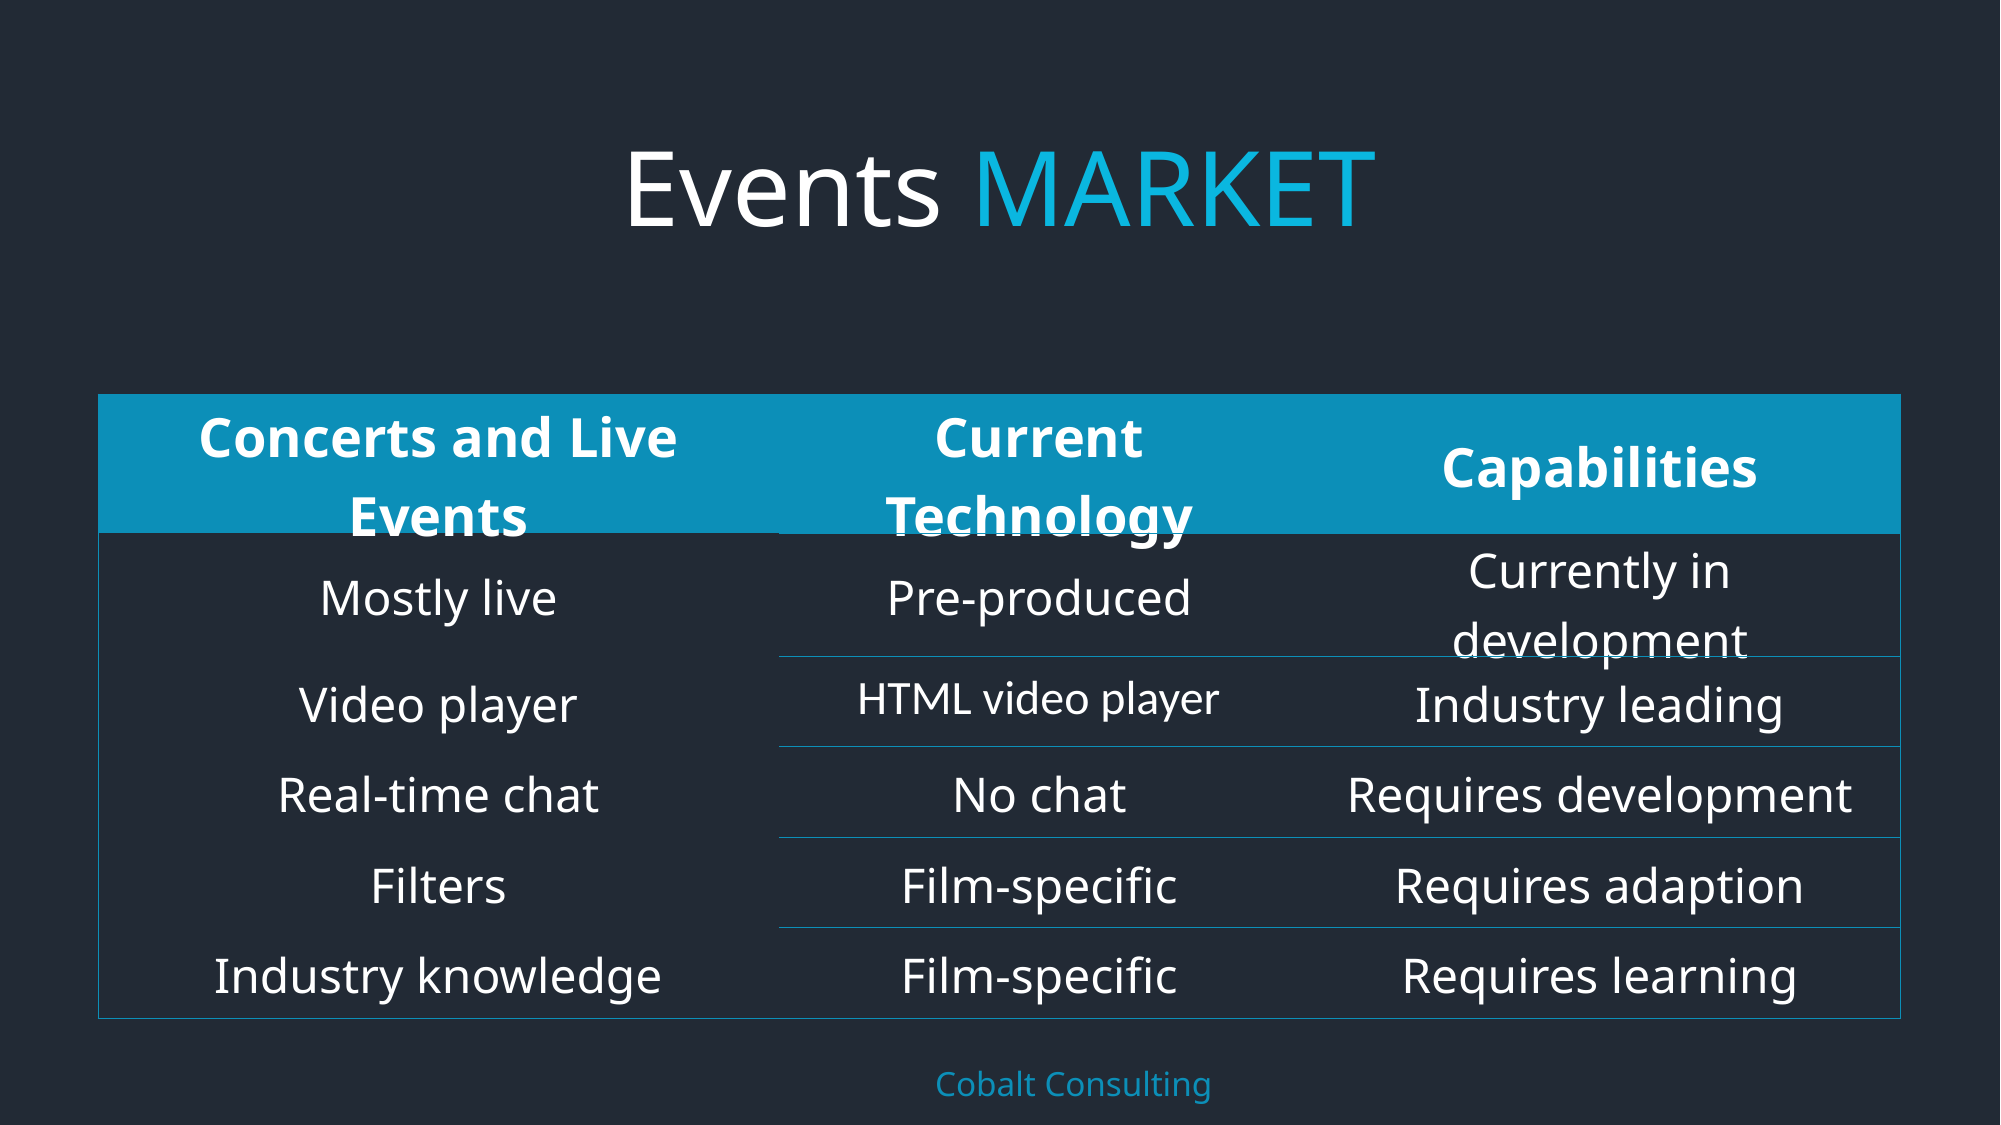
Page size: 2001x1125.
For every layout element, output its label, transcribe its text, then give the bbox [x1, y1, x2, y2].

table_cell No chat [779, 747, 1300, 837]
table_cell Currently in development [1300, 534, 1900, 656]
table_header Current Technology [779, 395, 1300, 533]
table_header Capabilities [1300, 395, 1900, 533]
table_cell Mostly live [99, 533, 779, 656]
table_header Concerts and Live Events [99, 395, 779, 533]
table_cell Requires adaption [1300, 838, 1900, 927]
table_cell Real-time chat [99, 747, 779, 837]
text_box Events MARKET [581, 114, 1417, 255]
table_cell Industry knowledge [99, 928, 779, 1018]
table_cell Requires development [1300, 747, 1900, 837]
table_cell Film-specific [779, 928, 1300, 1018]
text_box Cobalt Consulting [770, 1055, 1228, 1111]
table_cell Pre-produced [779, 534, 1300, 656]
table_cell Requires learning [1300, 928, 1900, 1018]
table_cell Film-specific [779, 838, 1300, 927]
table_cell Filters [99, 837, 779, 928]
table_cell Industry leading [1300, 657, 1900, 746]
table_cell HTML video player [779, 657, 1300, 746]
table_cell Video player [99, 656, 779, 747]
